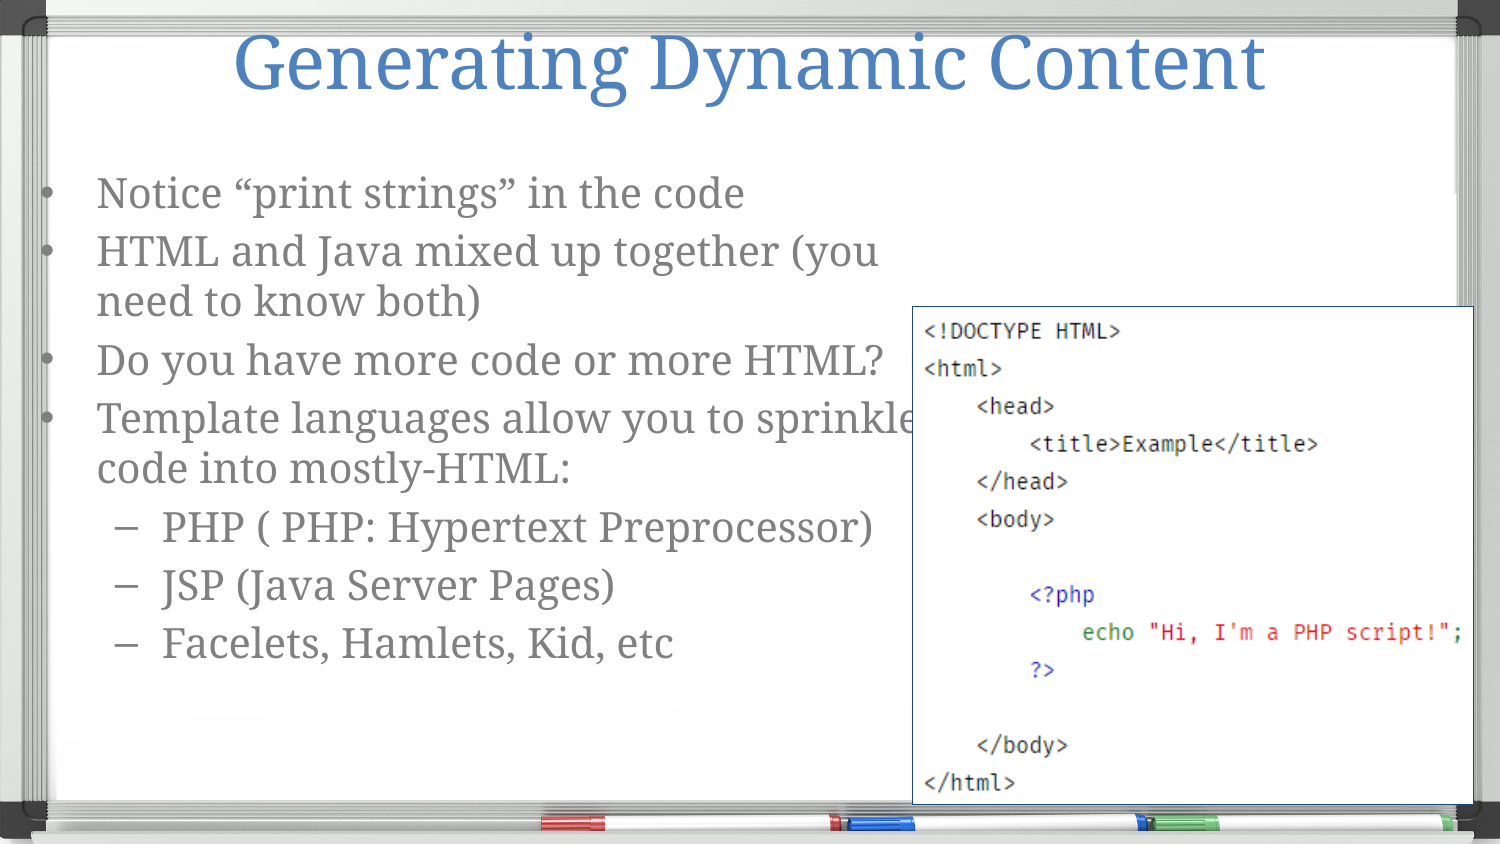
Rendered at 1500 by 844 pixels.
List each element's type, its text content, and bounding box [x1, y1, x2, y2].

list Notice “print strings” in the code HTML and Java mixed up together (you need to know both) Do you have more code or more HTML? Template languages allow you to sprinkle code into mostly-HTML: PHP ( PHP: Hypertext Preprocessor) JSP (Java Server Pages) Facelets, Hamlets, Kid, etc [24, 159, 963, 697]
slide_number 13 [1387, 771, 1488, 817]
picture [0, 0, 1500, 844]
title Generating Dynamic Content [12, 9, 1488, 110]
